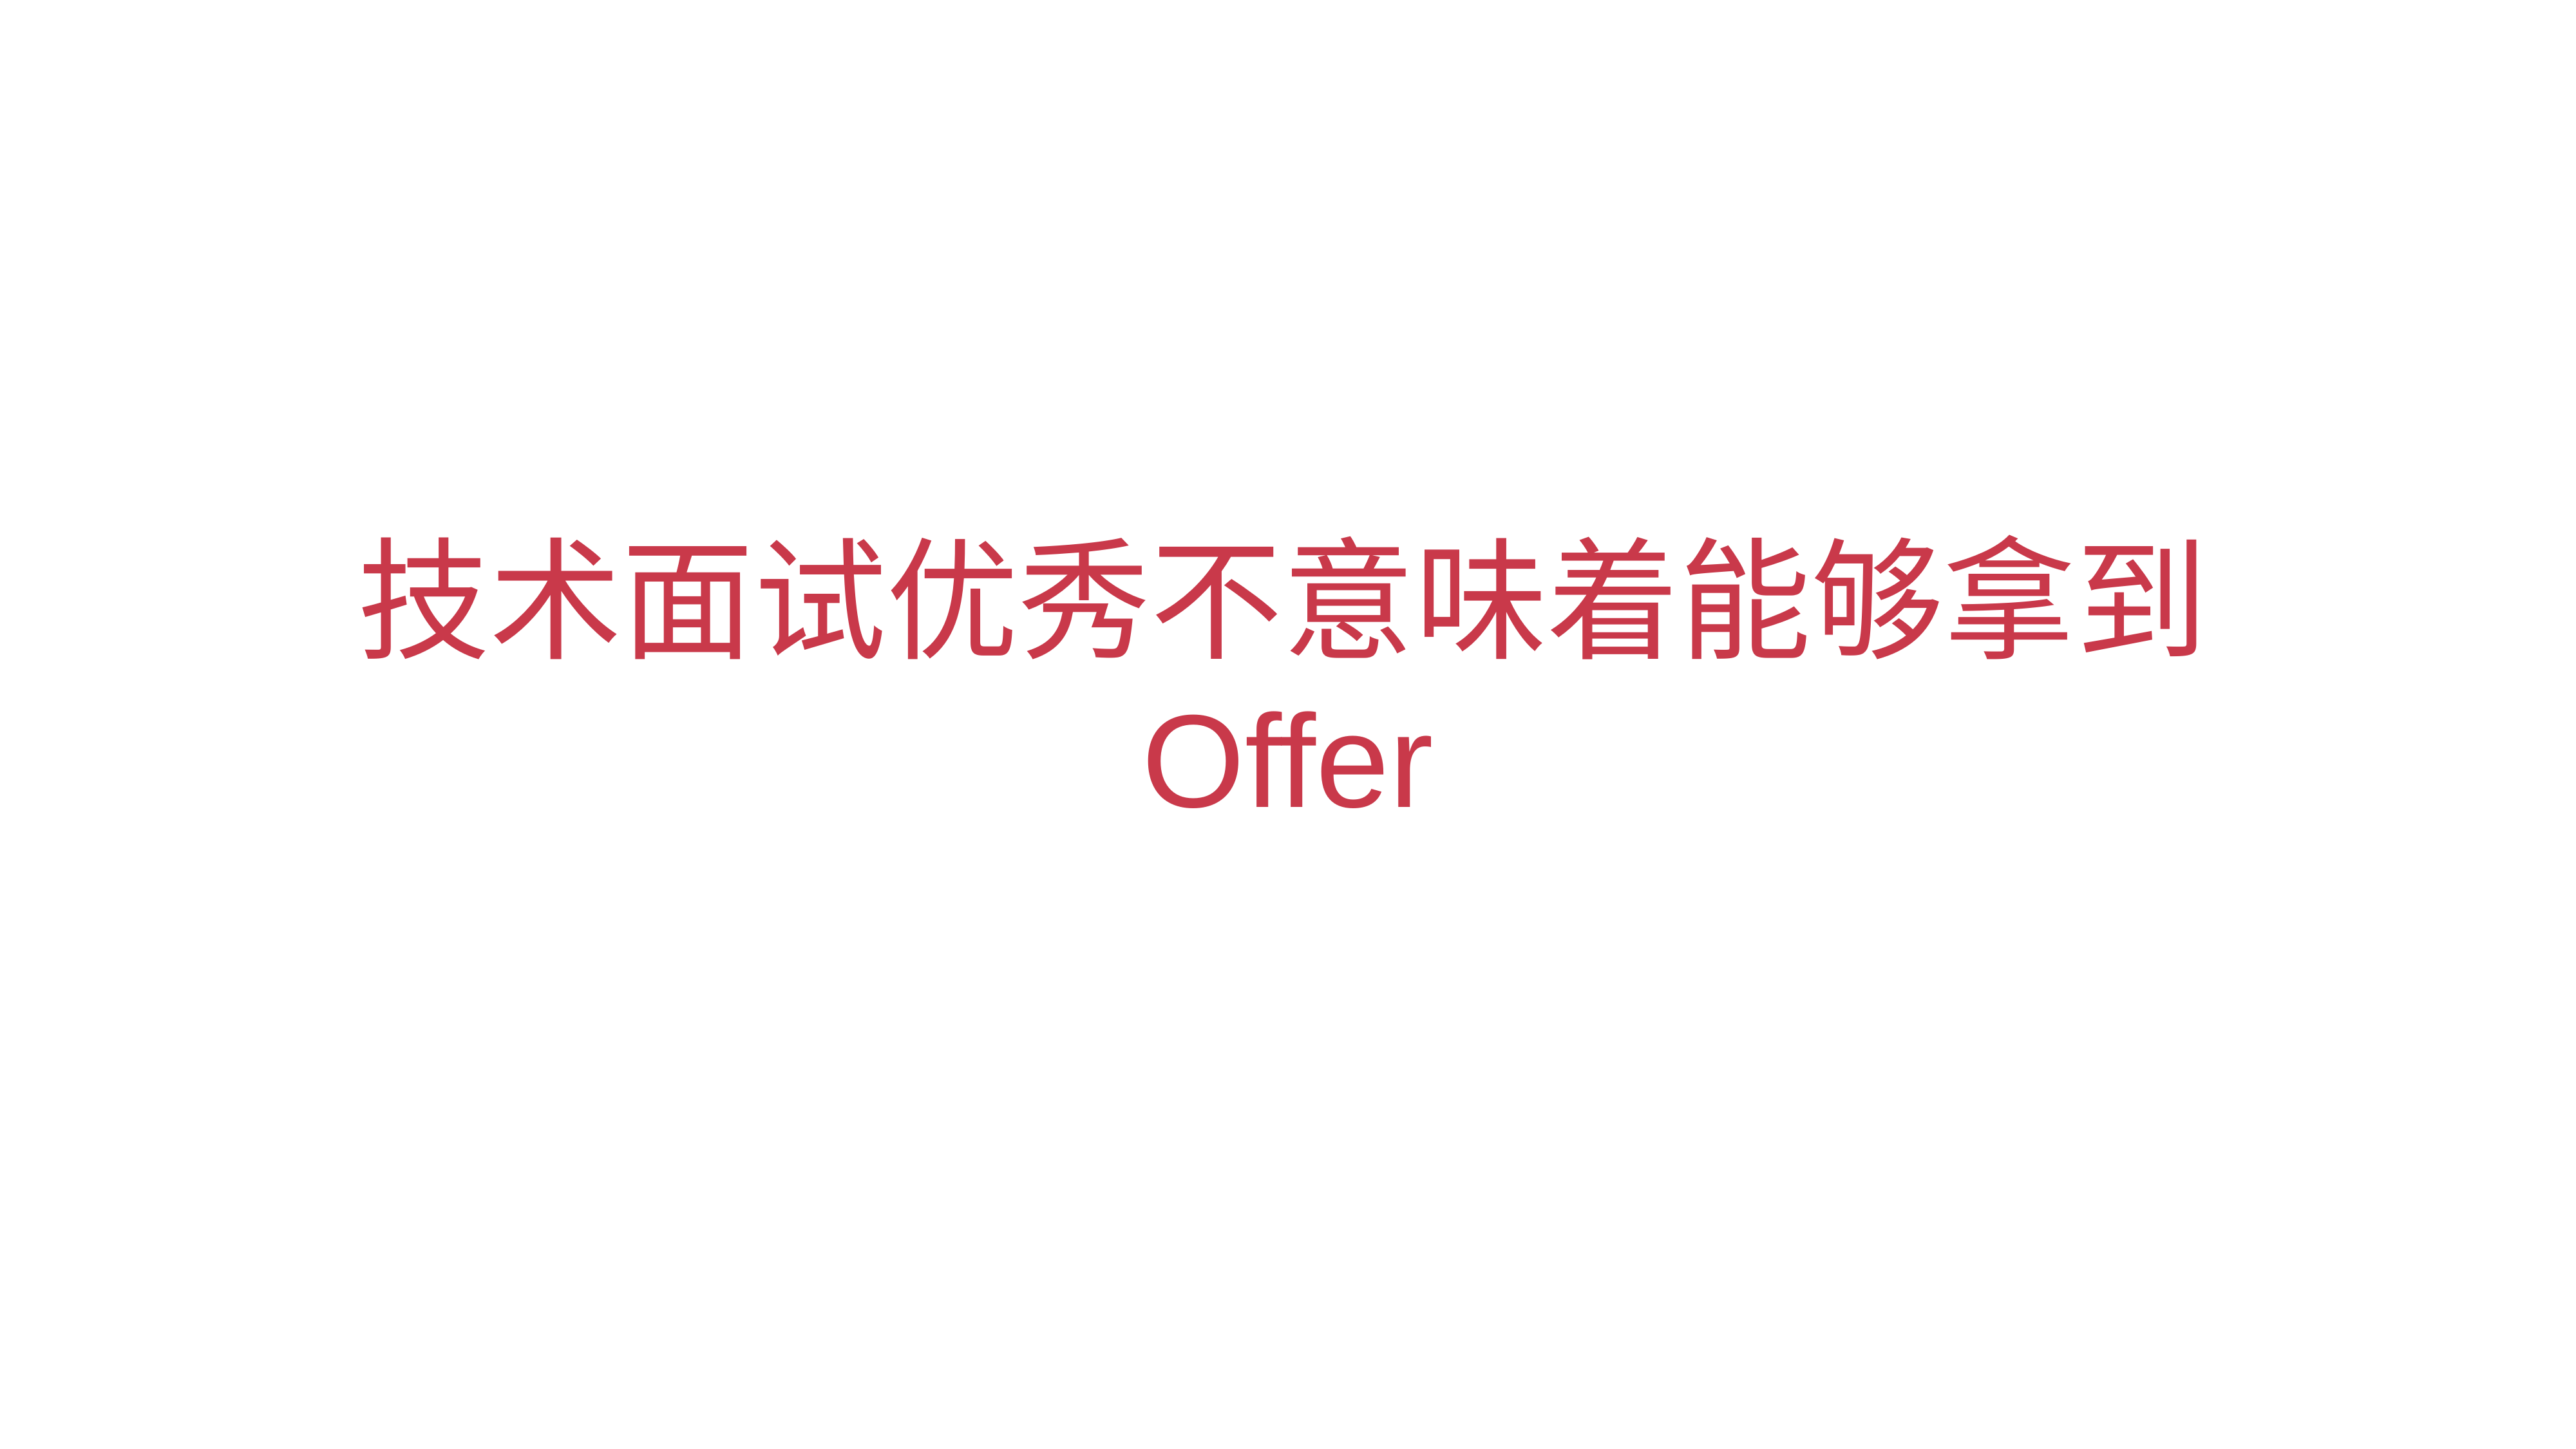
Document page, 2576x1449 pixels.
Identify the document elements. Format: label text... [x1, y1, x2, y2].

title 技术面试优秀不意味着能够拿到Offer [187, 609, 2389, 840]
